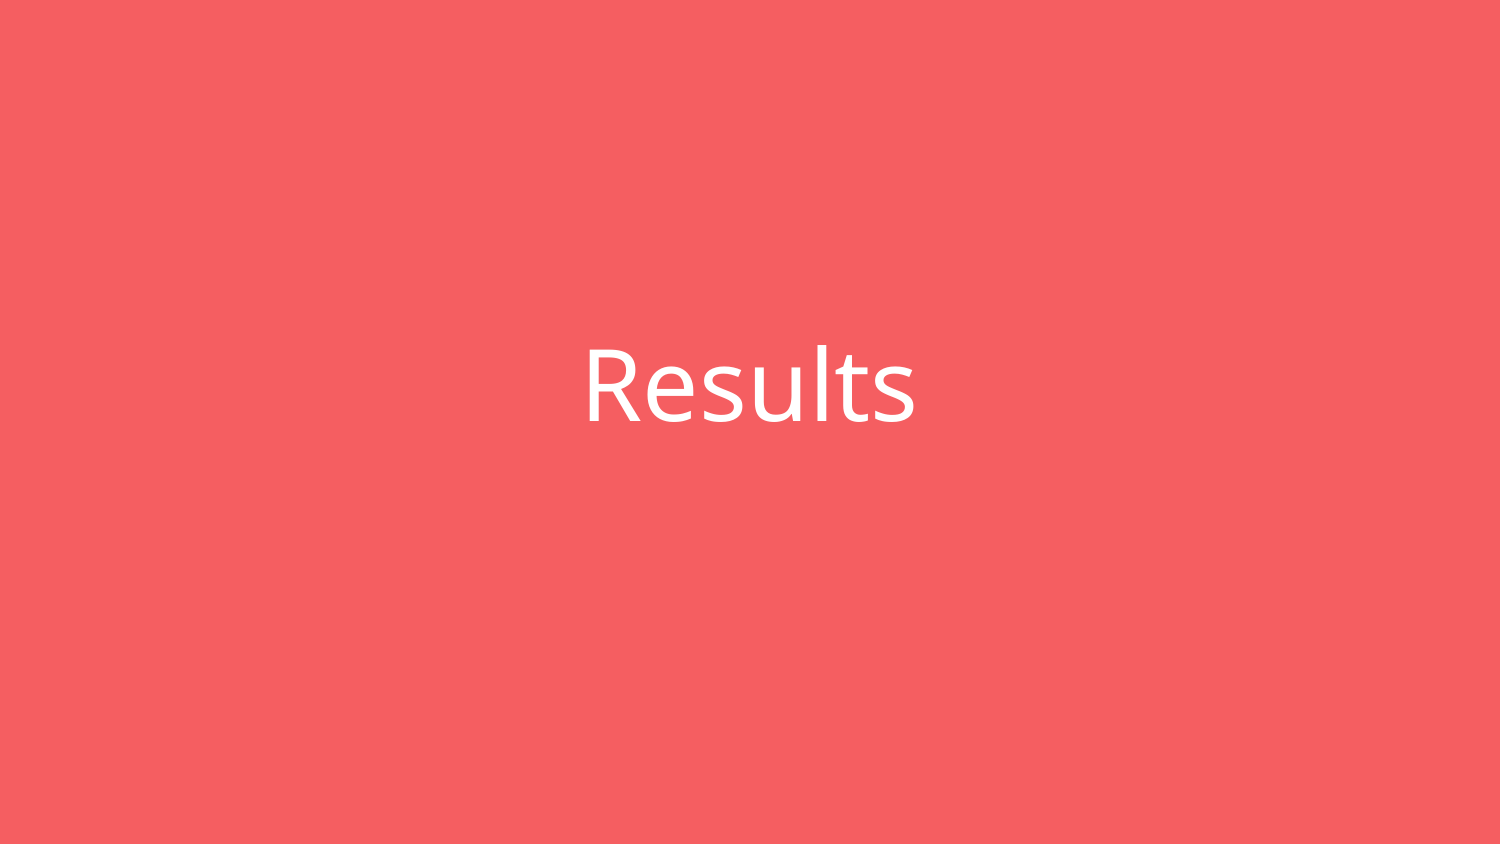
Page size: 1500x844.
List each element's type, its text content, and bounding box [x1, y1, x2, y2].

title Results [83, 233, 1417, 529]
